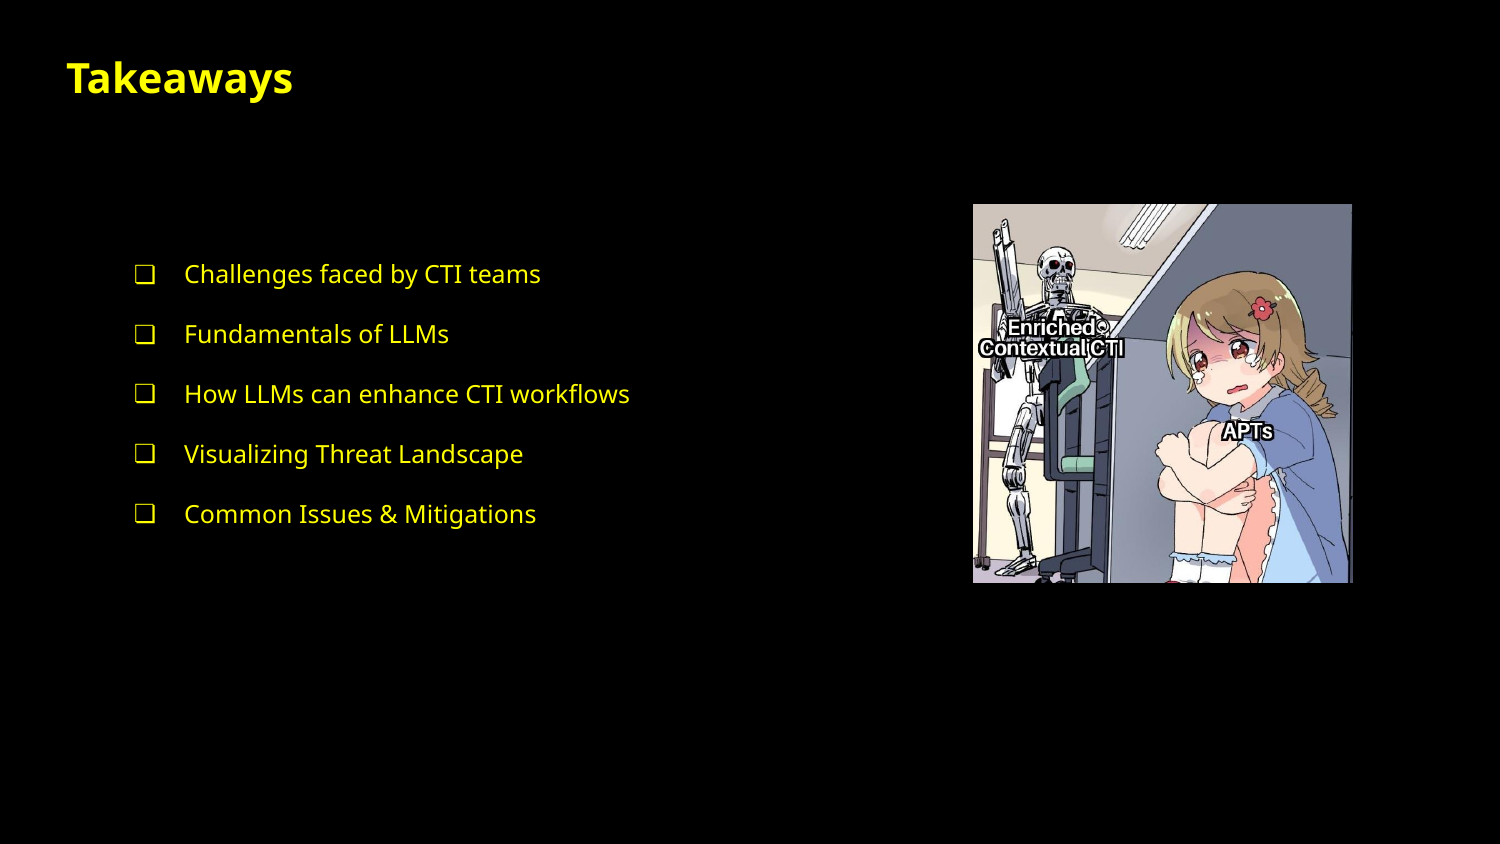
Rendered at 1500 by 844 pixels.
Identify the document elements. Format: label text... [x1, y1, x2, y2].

text_box Challenges faced by CTI teams Fundamentals of LLMs How LLMs can enhance CTI workflows Visualizing Threat Landscape Common Issues & Mitigations [94, 185, 871, 601]
title Takeaways [51, 36, 1449, 142]
picture [973, 204, 1353, 583]
